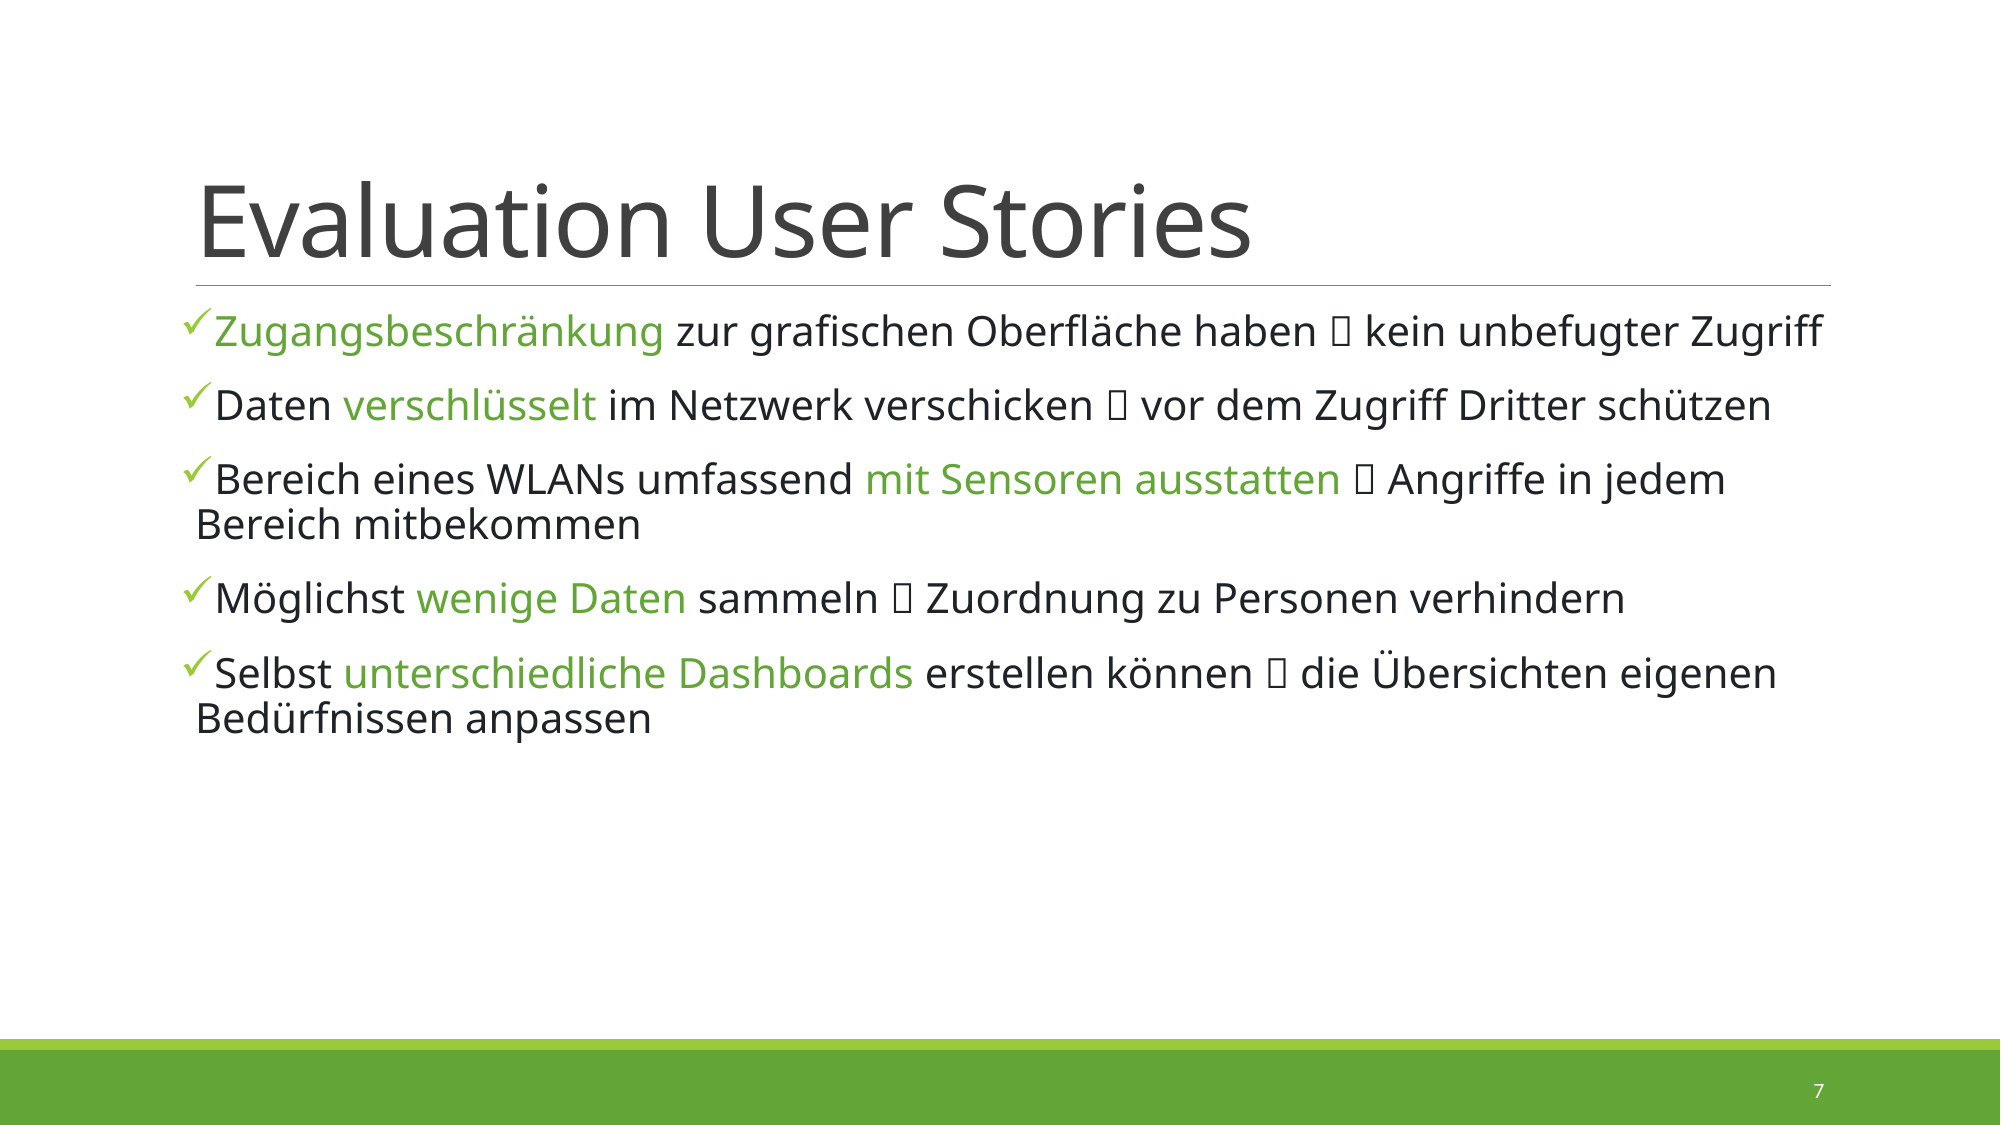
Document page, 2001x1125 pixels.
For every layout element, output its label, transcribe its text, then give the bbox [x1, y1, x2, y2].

title Evaluation User Stories [180, 47, 1830, 285]
list Zugangsbeschränkung zur grafischen Oberfläche haben  kein unbefugter Zugriff Daten verschlüsselt im Netzwerk verschicken  vor dem Zugriff Dritter schützen Bereich eines WLANs umfassend mit Sensoren ausstatten  Angriffe in jedem Bereich mitbekommen Möglichst wenige Daten sammeln  Zuordnung zu Personen verhindern Selbst unterschiedliche Dashboards erstellen können  die Übersichten eigenen Bedürfnissen anpassen [180, 302, 1830, 963]
slide_number 7 [1624, 1059, 1840, 1120]
